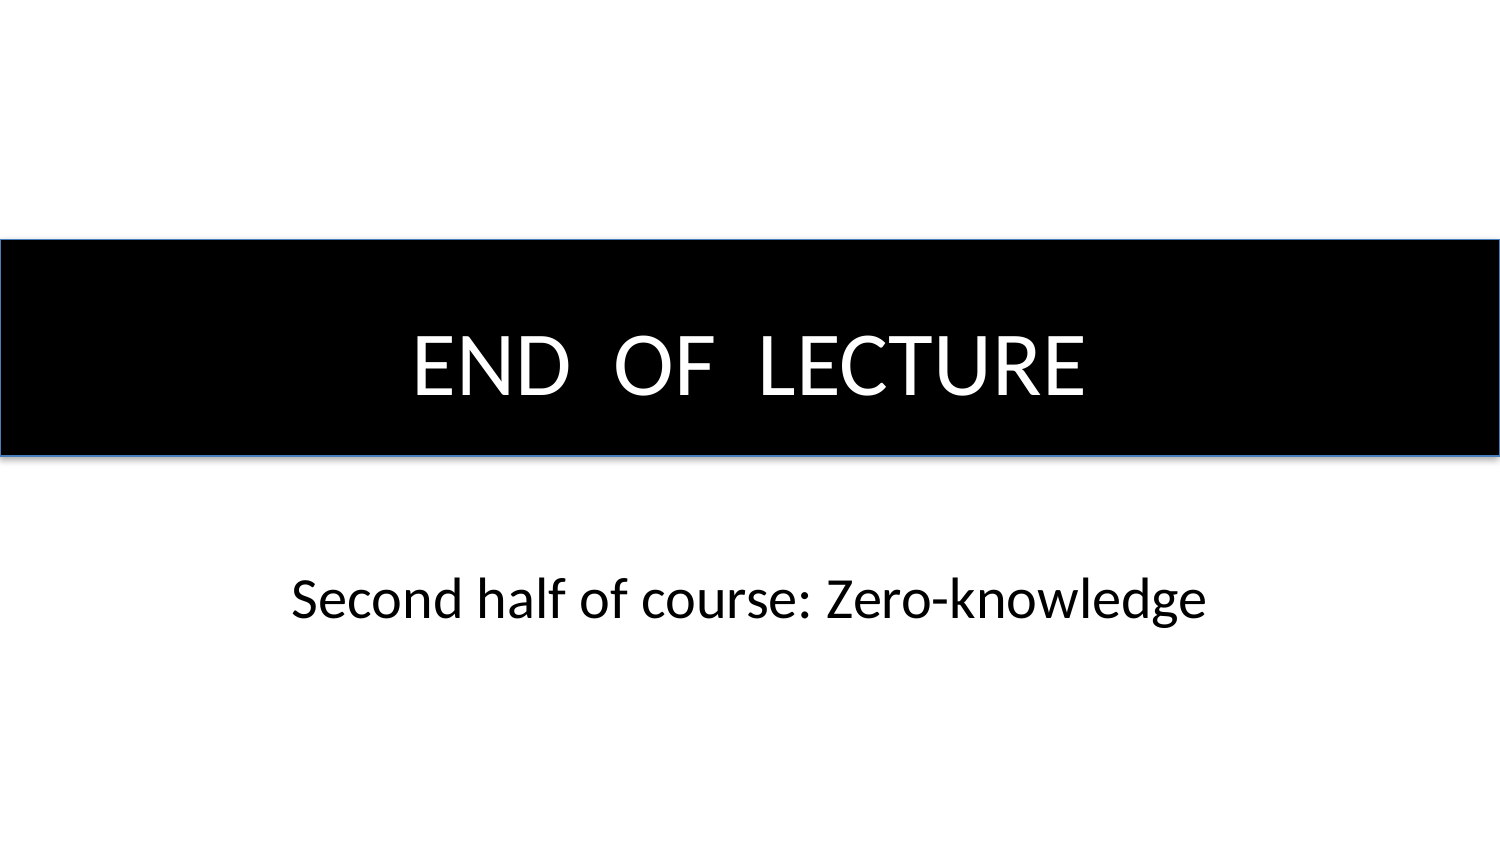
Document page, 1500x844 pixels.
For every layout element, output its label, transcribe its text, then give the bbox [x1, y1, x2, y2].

subtitle Second half of course: Zero-knowledge [224, 552, 1276, 769]
title END OF LECTURE [112, 296, 1388, 411]
